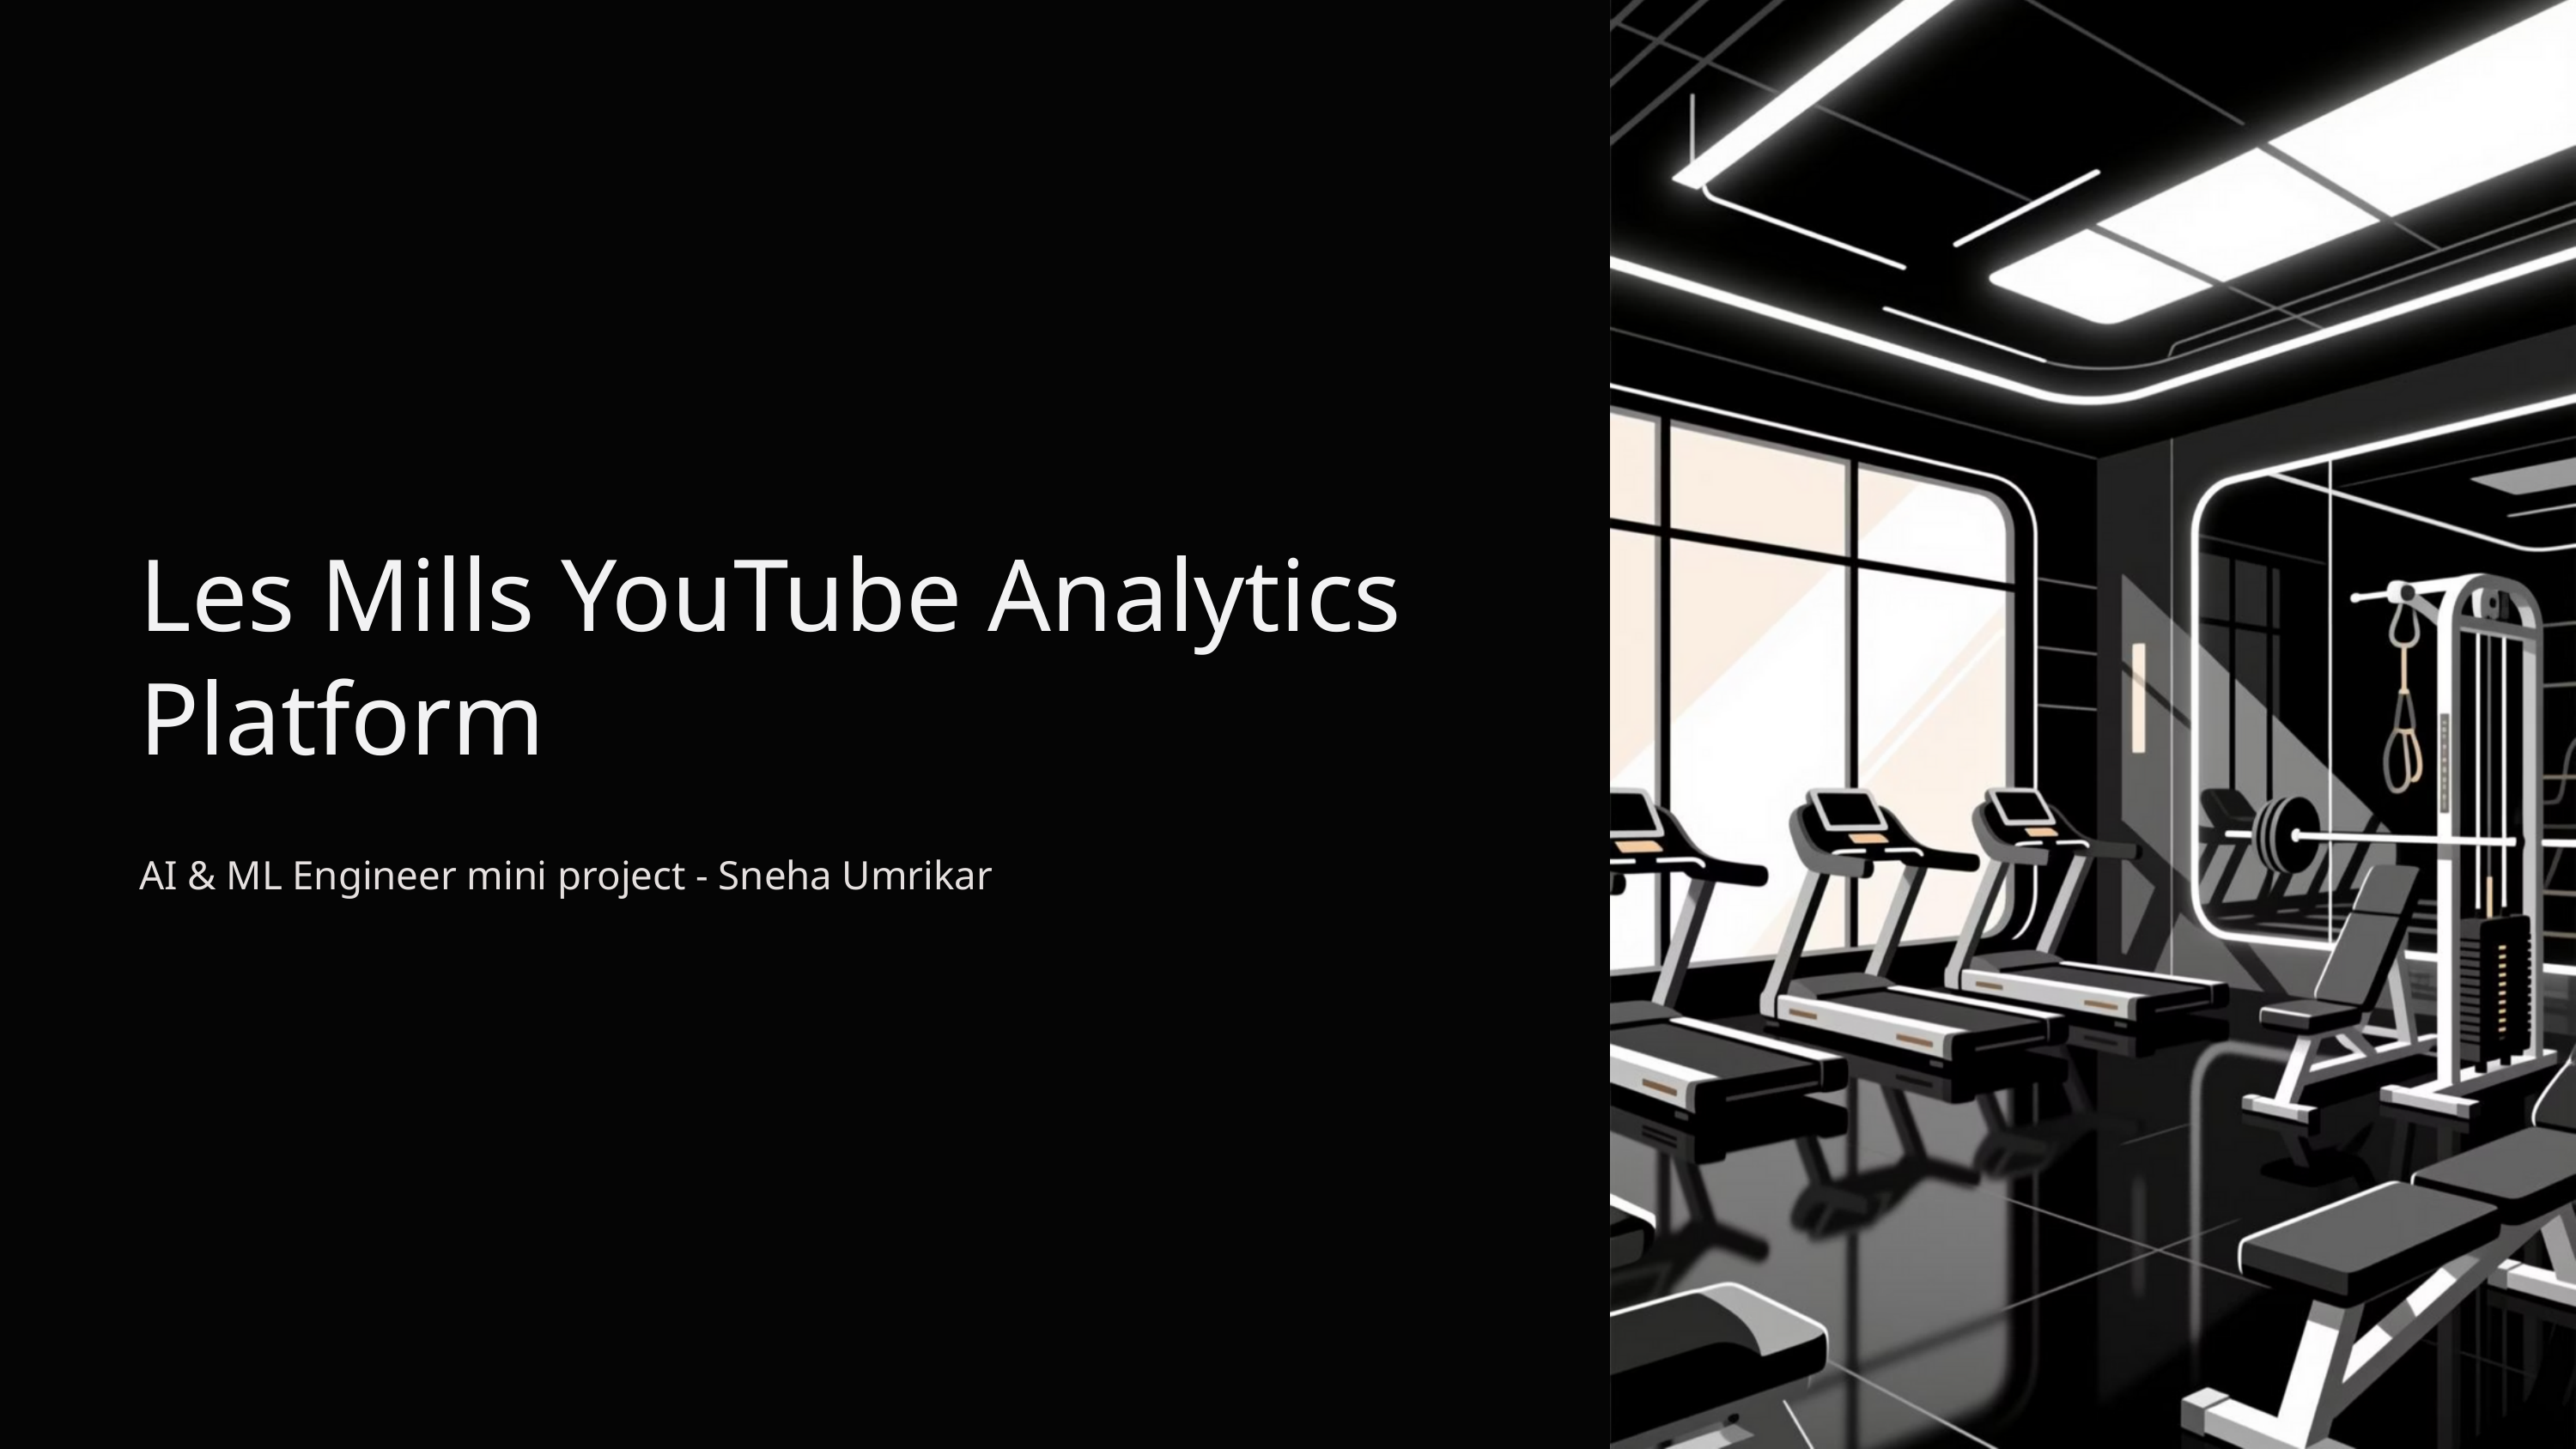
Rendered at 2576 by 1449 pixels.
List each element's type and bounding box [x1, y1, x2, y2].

text_box [0, 0, 1607, 1449]
text_box [1609, 0, 2576, 1449]
